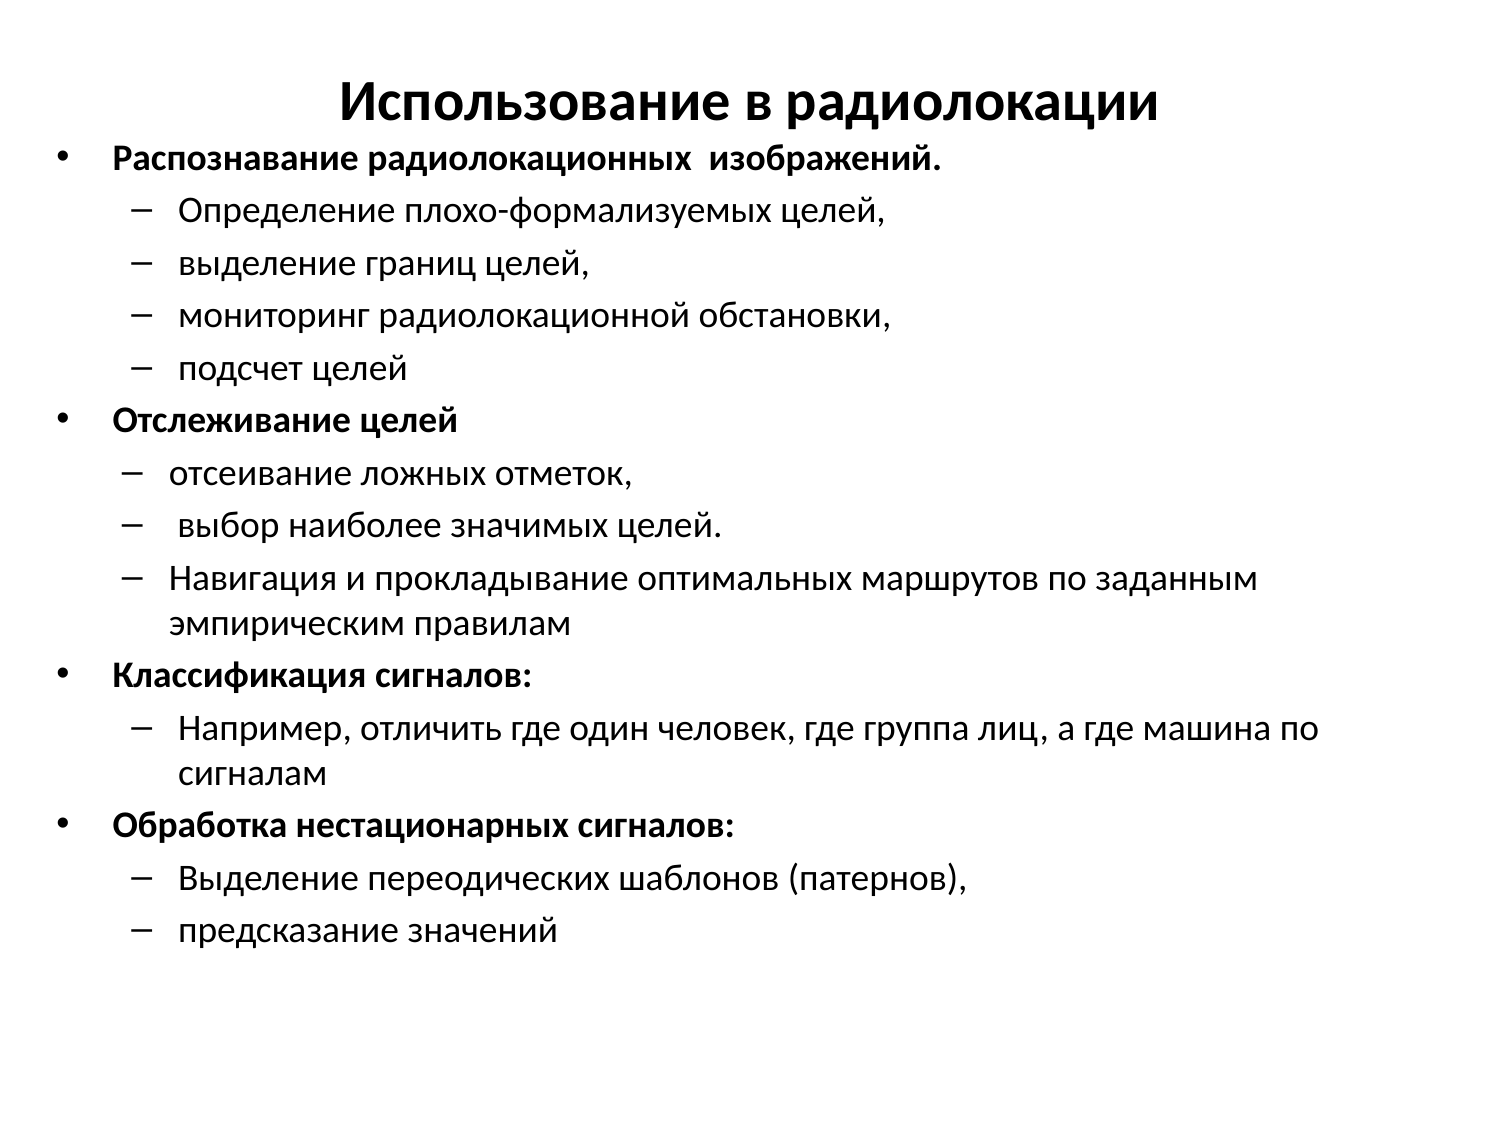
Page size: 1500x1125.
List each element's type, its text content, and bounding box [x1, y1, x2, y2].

title Использование в радиолокации [75, 45, 1425, 149]
list Распознавание радиолокационных изображений. Определение плохо-формализуемых целей, выделение границ целей, мониторинг радиолокационной обстановки, подсчет целей Отслеживание целей отсеивание ложных отметок, выбор наиболее значимых целей. Навигация и прокладывание оптимальных маршрутов по заданным эмпирическим правилам Классификация сигналов: Например, отличить где один человек, где группа лиц, а где машина по сигналам Обработка нестационарных сигналов: Выделение переодических шаблонов (патернов), предсказание значений [41, 125, 1392, 1083]
